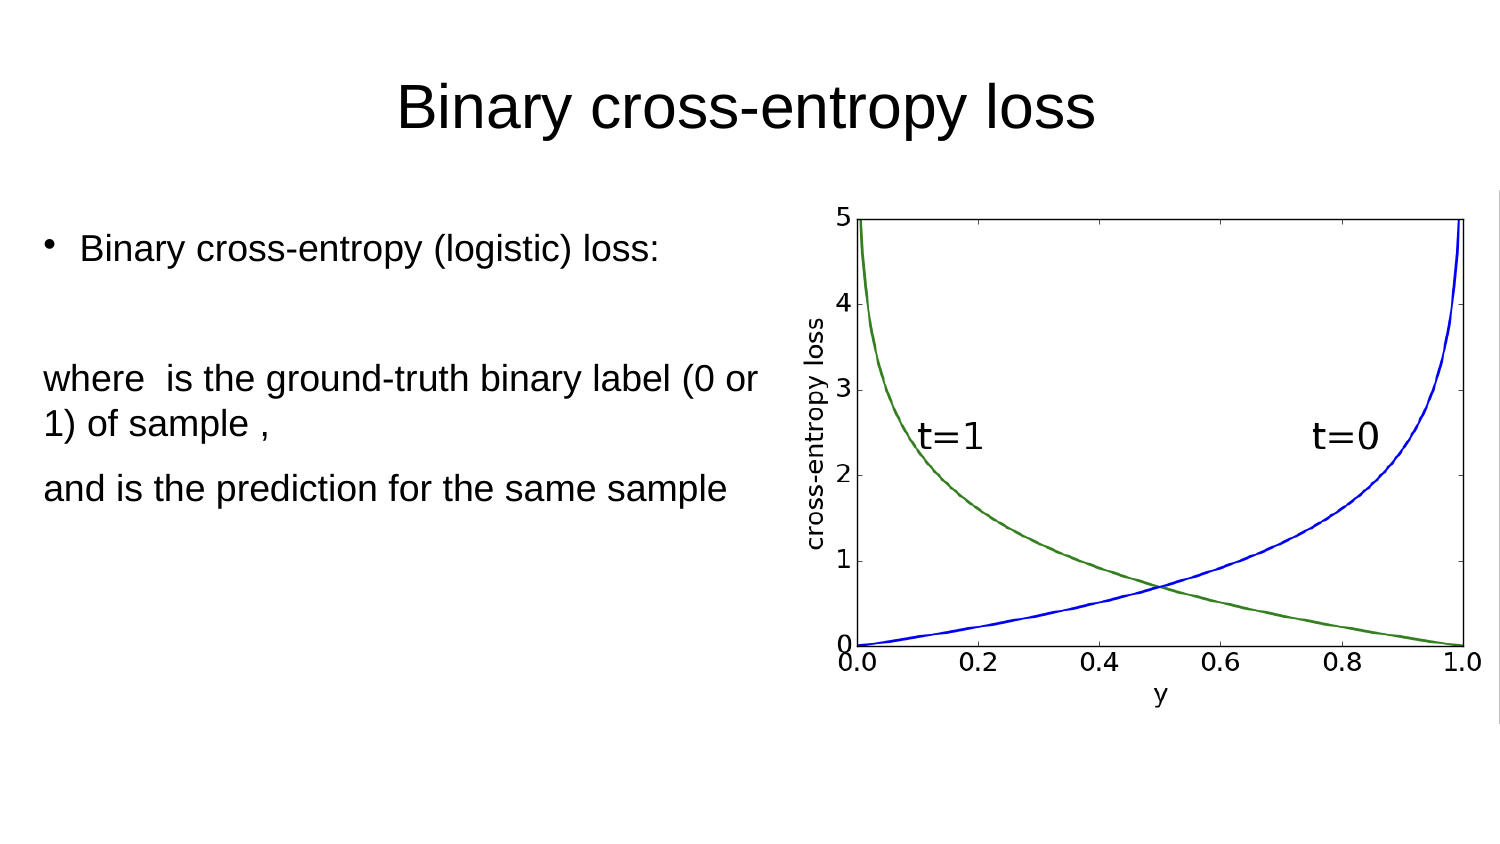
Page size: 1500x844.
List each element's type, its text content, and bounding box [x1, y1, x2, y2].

text_box Binary cross-entropy loss [66, 33, 1427, 175]
picture [787, 190, 1500, 725]
